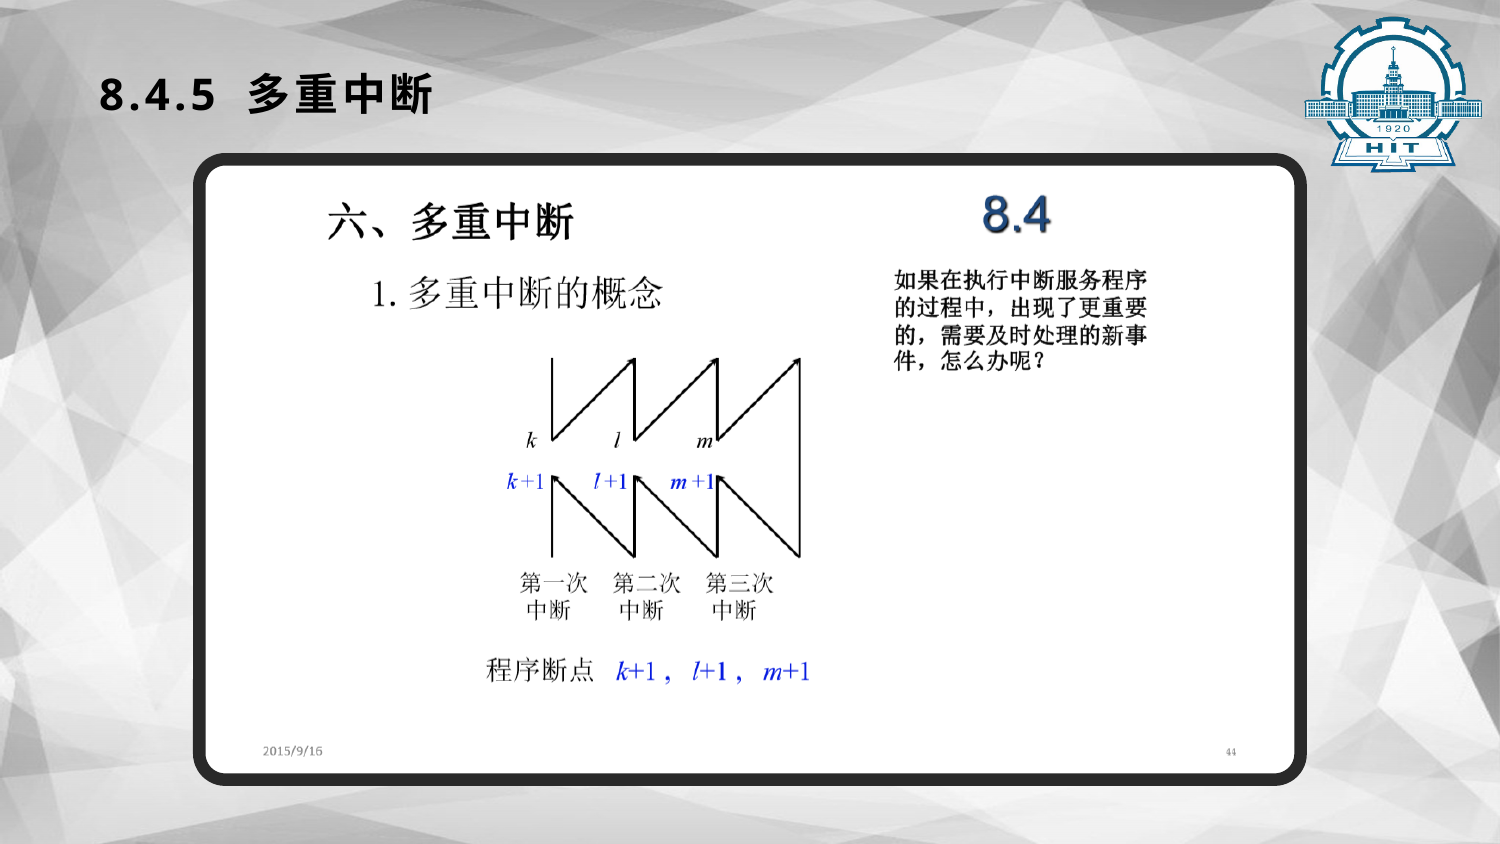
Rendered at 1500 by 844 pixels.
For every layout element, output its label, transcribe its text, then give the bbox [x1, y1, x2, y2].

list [199, 159, 1301, 780]
title 8.4.5 多重中断 [82, 53, 1302, 133]
picture [0, 0, 1500, 844]
